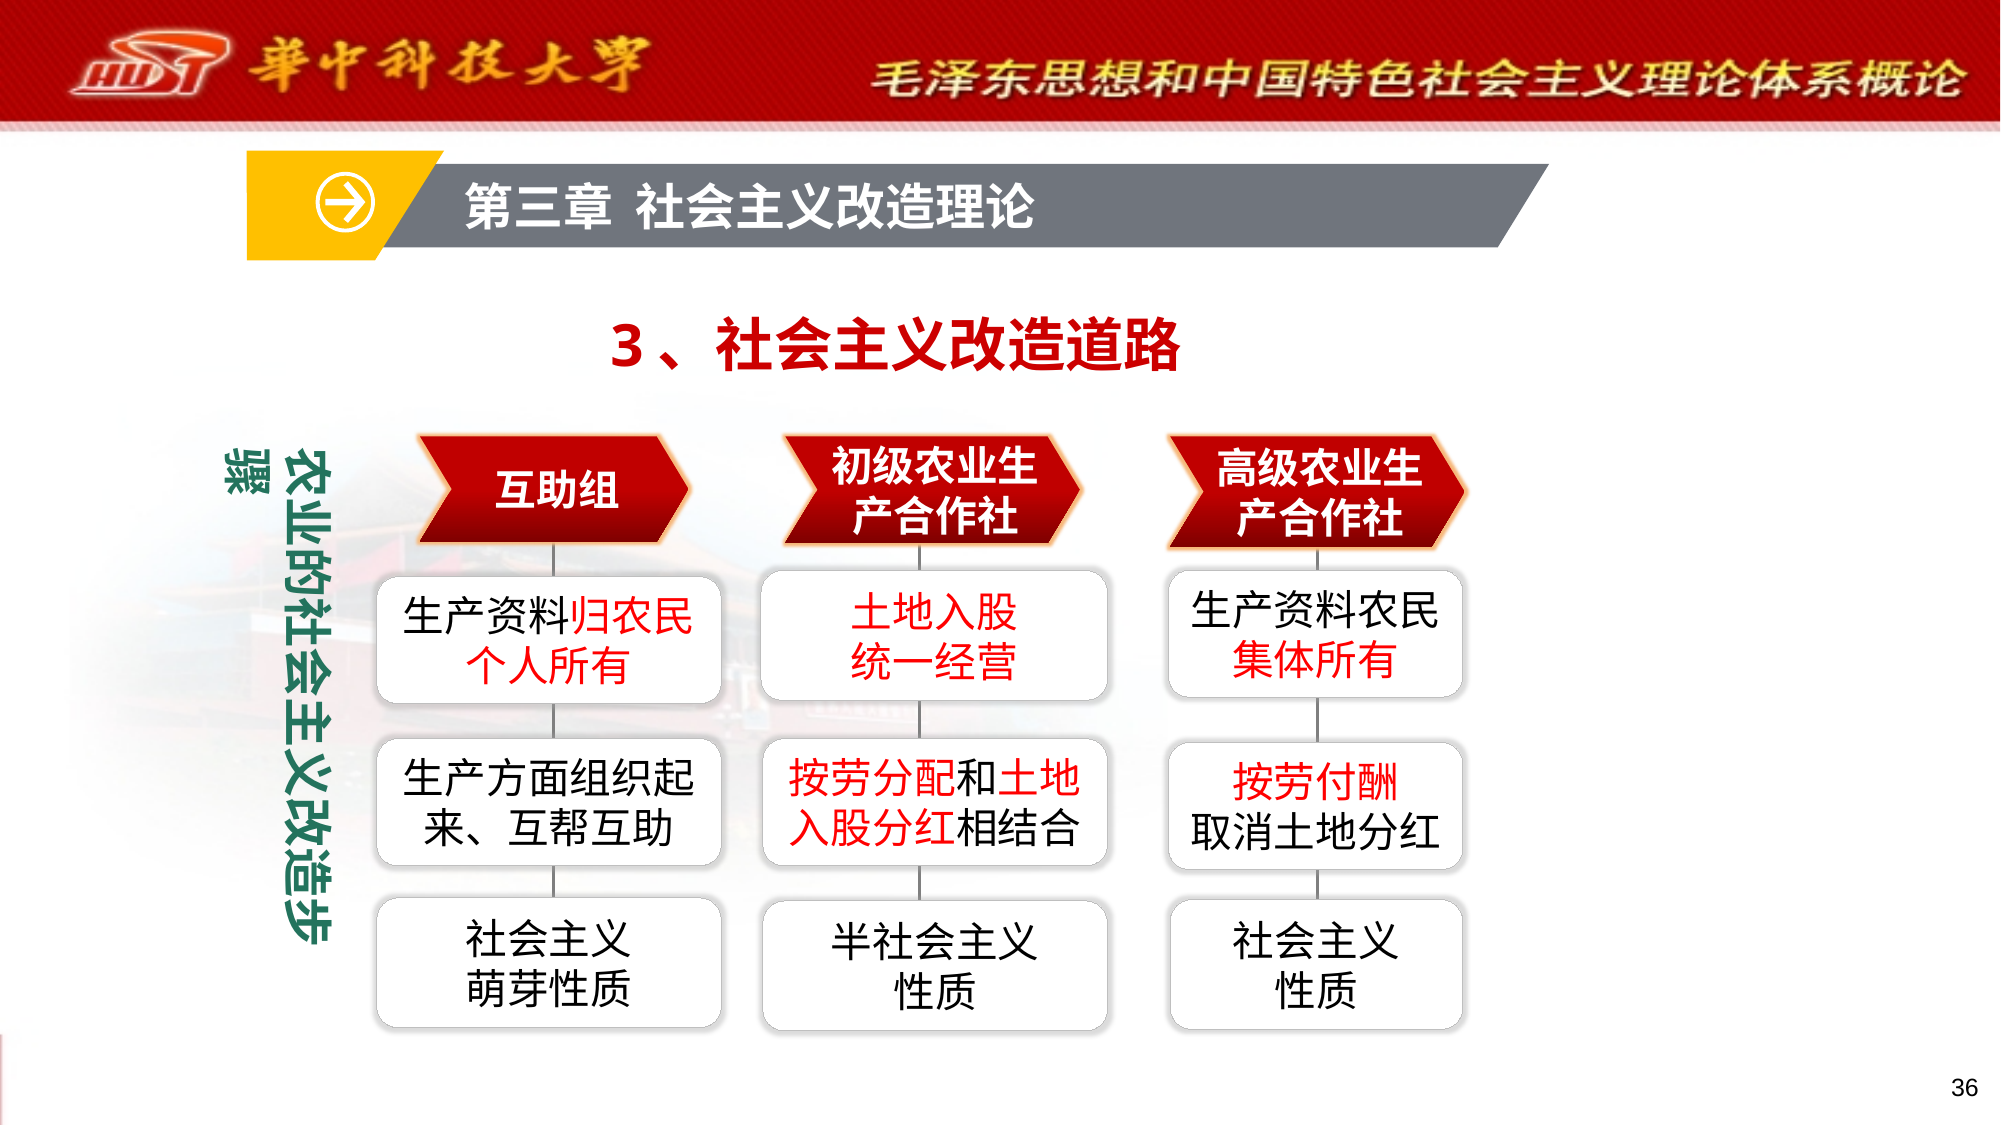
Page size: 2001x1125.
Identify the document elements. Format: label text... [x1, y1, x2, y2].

text_box 按劳付酬 取消土地分红 [1168, 742, 1313, 870]
text_box 按劳付酬 取消土地分红 [1321, 742, 1463, 870]
text_box 社会主义 萌芽性质 [376, 897, 722, 1028]
text_box 互助组 [419, 436, 689, 542]
text_box 高级农业生产合作社 [1170, 436, 1465, 547]
text_box [384, 163, 1550, 248]
text_box 初级农业生产合作社 [785, 436, 1080, 544]
text_box 按劳分配和土地入股分红相结合 [762, 738, 915, 866]
text_box 生产资料归农民个人所有 [559, 576, 722, 704]
text_box 半社会主义 性质 [762, 900, 1108, 1031]
text_box 生产资料归农民个人所有 [376, 576, 549, 704]
text_box 农业的社会主义改造步骤 [255, 432, 347, 1006]
text_box 生产方面组织起来、互帮互助 [376, 738, 549, 866]
text_box 第三章 社会主义改造理论 [448, 167, 1051, 243]
text_box 土地入股 统一经营 [760, 570, 915, 701]
text_box 生产资料农民集体所有 [1321, 570, 1463, 698]
text_box 土地入股 统一经营 [925, 570, 1108, 701]
text_box 生产资料农民集体所有 [1168, 570, 1313, 698]
text_box [246, 150, 445, 261]
slide_number 36 [1917, 1064, 1994, 1125]
picture [0, 0, 2001, 1125]
text_box 按劳分配和土地入股分红相结合 [925, 738, 1108, 866]
text_box [315, 171, 375, 233]
text_box 生产方面组织起来、互帮互助 [559, 738, 722, 866]
text_box 社会主义 性质 [1170, 899, 1463, 1030]
title 3、社会主义改造道路 [595, 286, 1237, 364]
